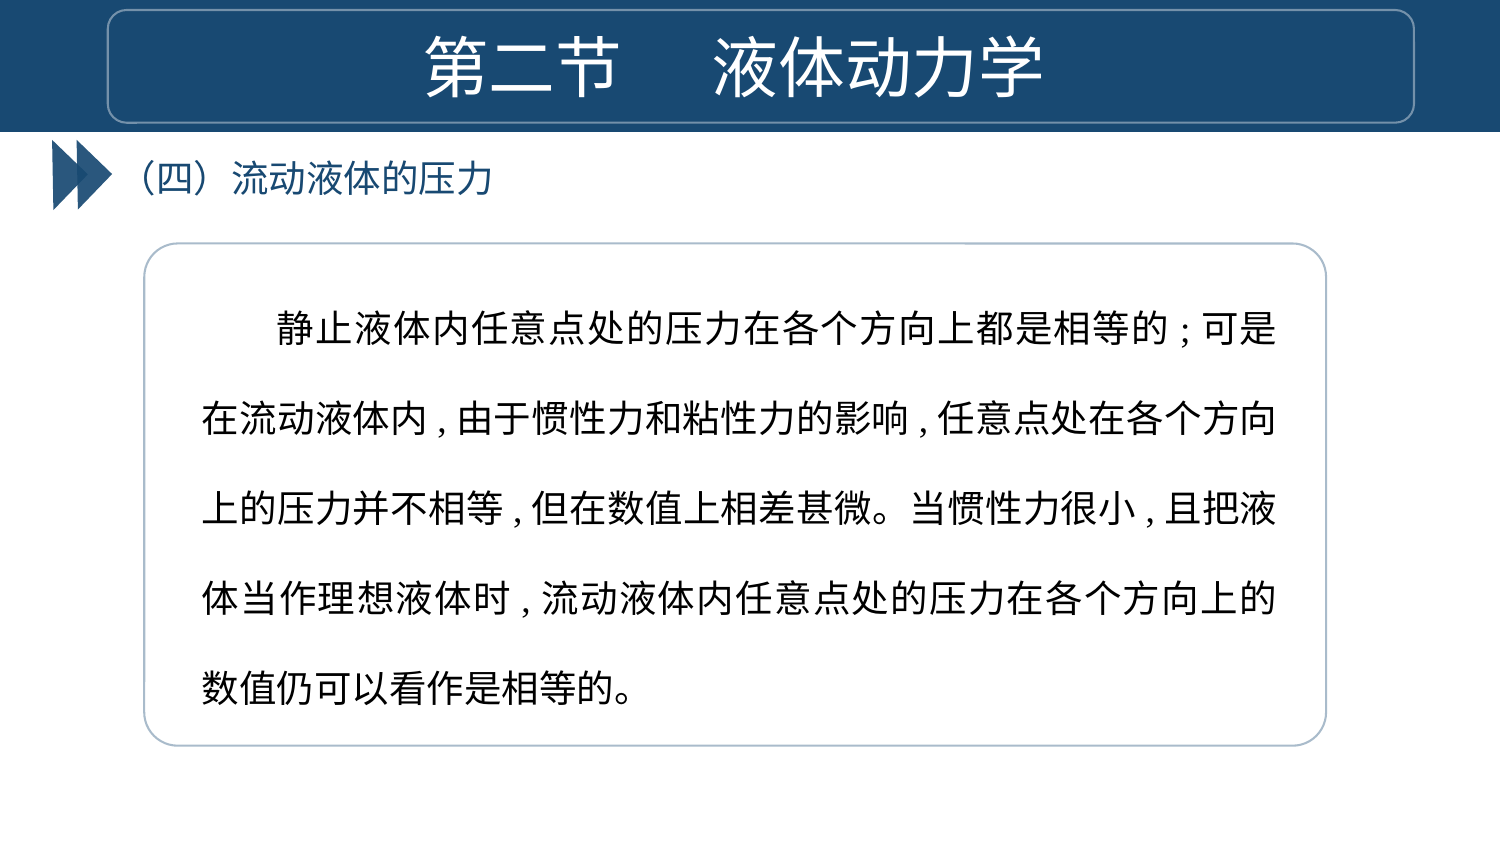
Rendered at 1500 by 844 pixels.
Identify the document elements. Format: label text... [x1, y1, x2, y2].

text_box （四）流动液体的压力 [97, 147, 515, 208]
text_box [143, 242, 1328, 747]
text_box [51, 137, 76, 213]
text_box 第二节 液体动力学 [107, 18, 1361, 113]
text_box [75, 137, 97, 213]
text_box [109, 8, 1416, 124]
